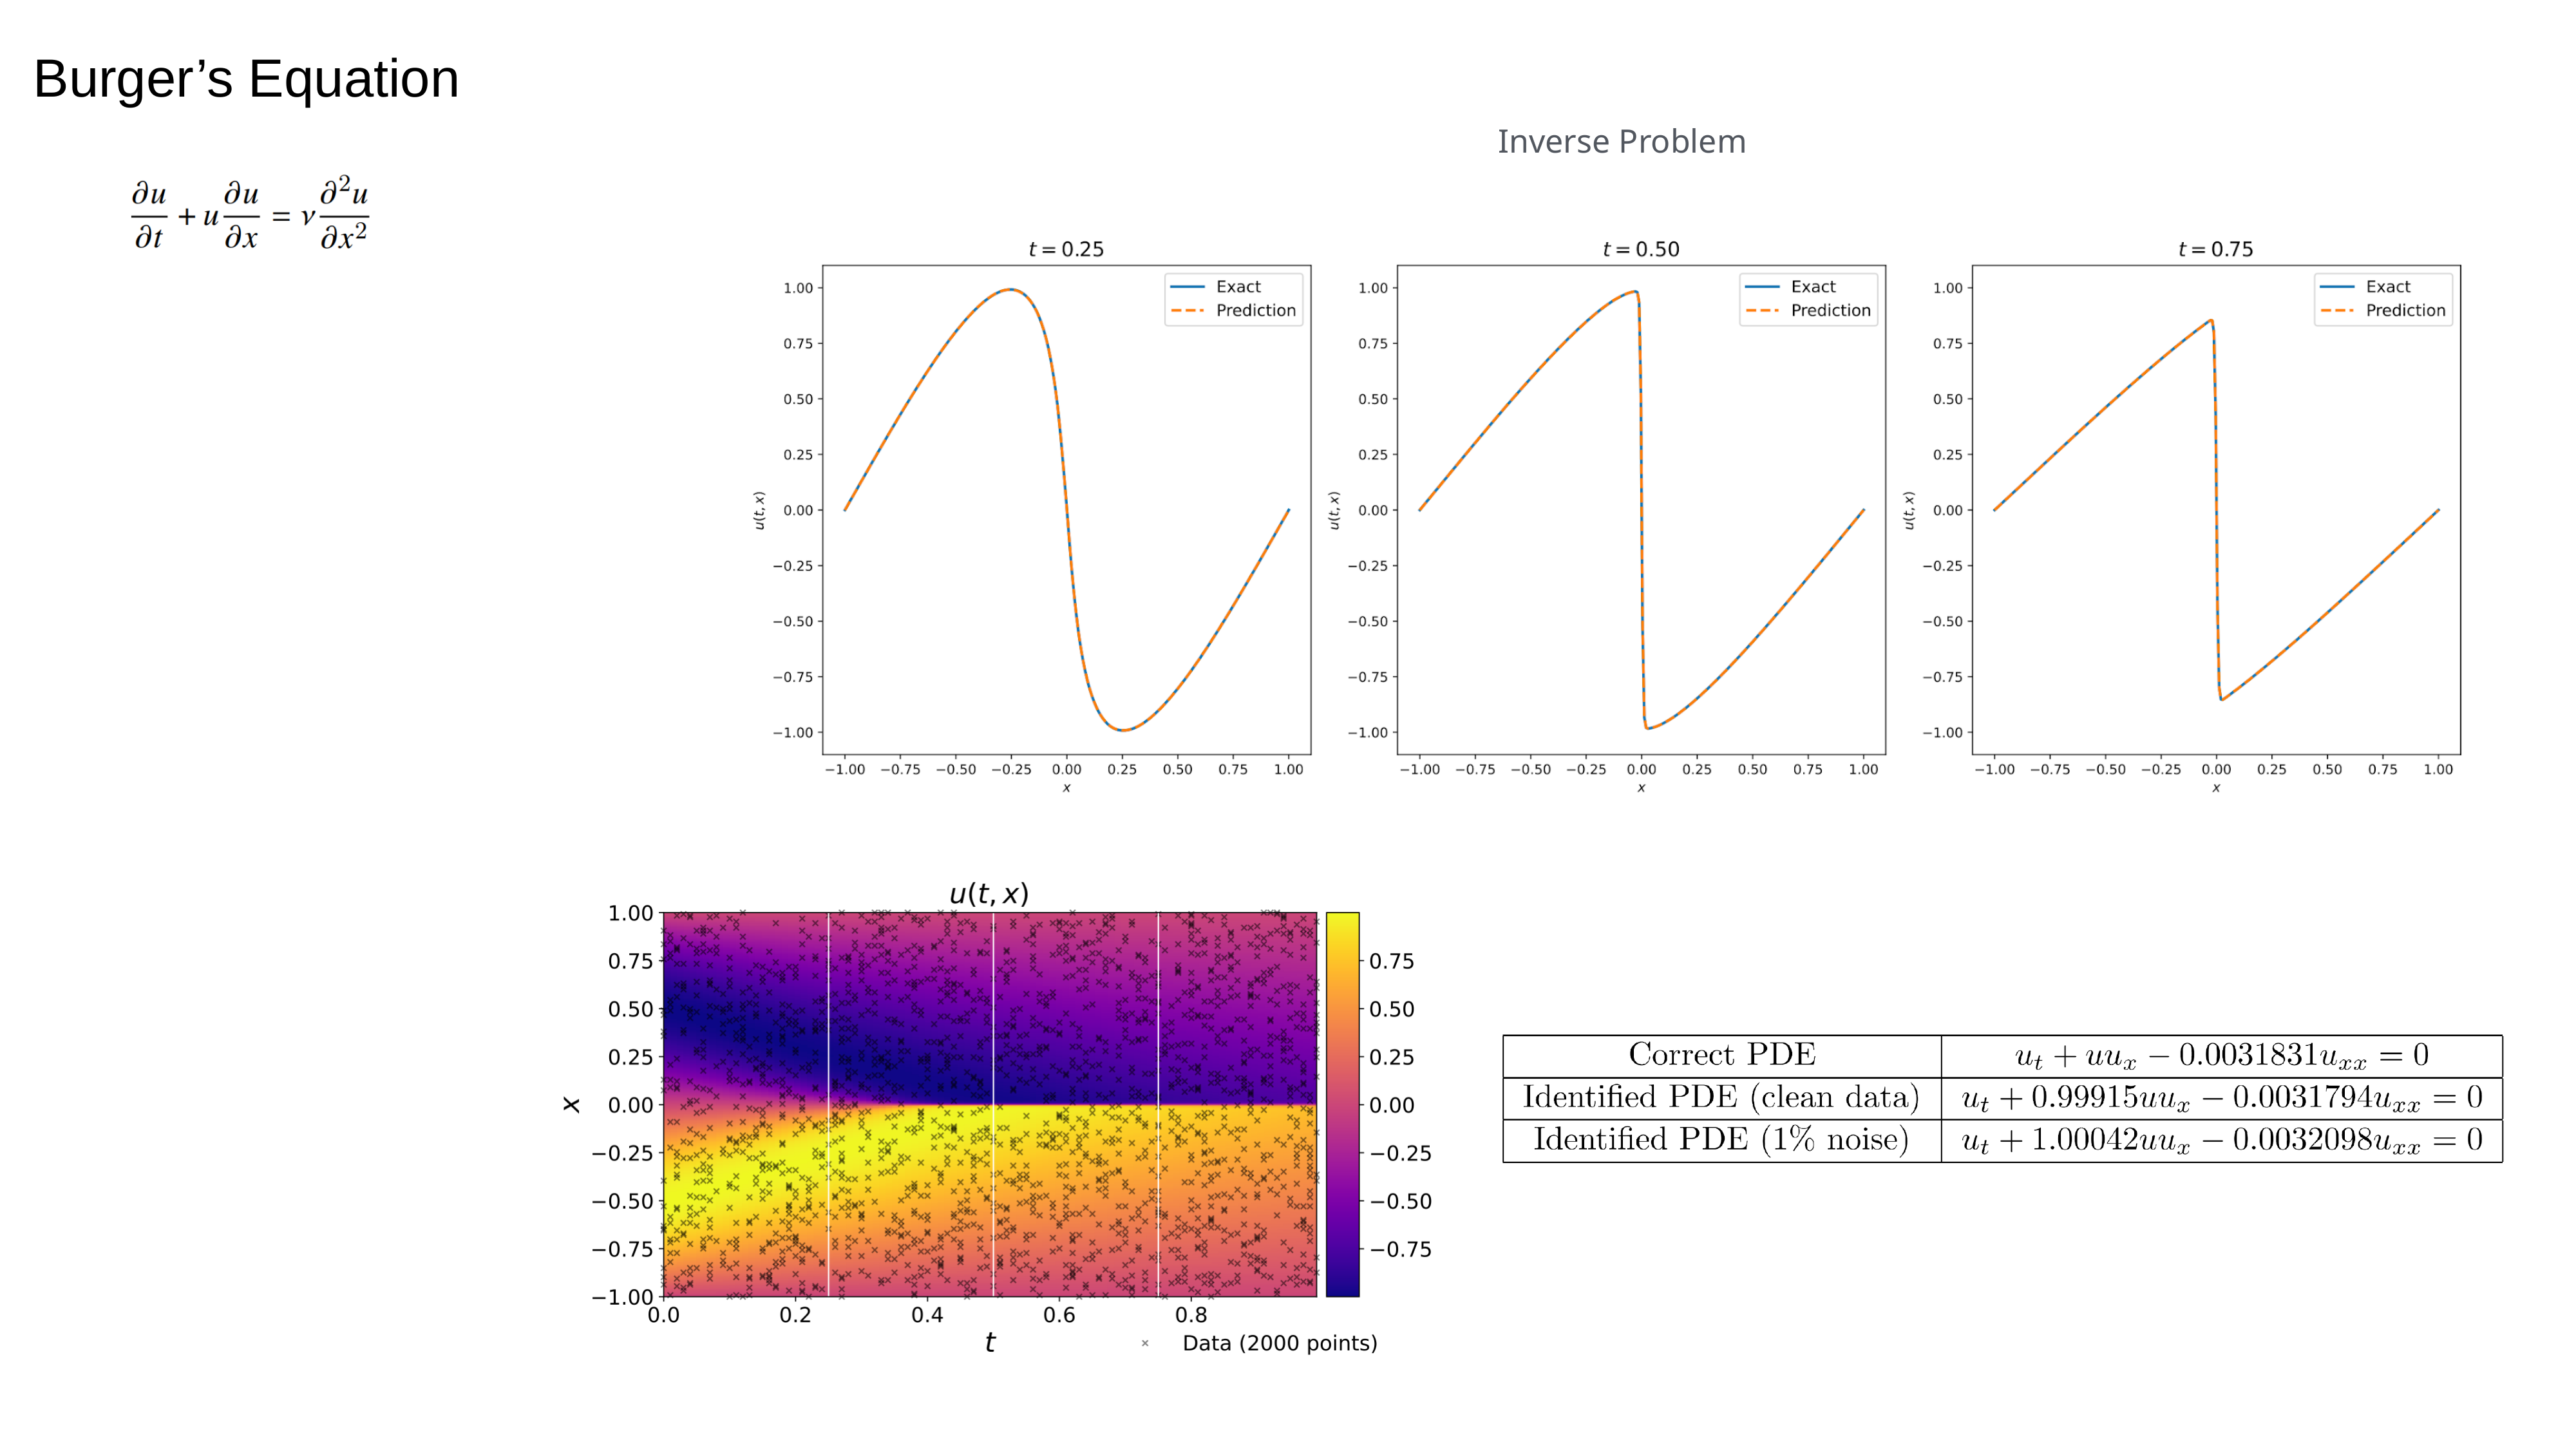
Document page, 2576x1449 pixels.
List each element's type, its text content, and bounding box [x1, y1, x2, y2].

picture [1491, 1016, 2523, 1188]
text_box Burger’s Equation [28, 37, 495, 113]
text_box Inverse Problem [1492, 115, 1795, 165]
picture [743, 232, 2470, 805]
picture [548, 873, 1443, 1374]
picture [102, 157, 377, 274]
